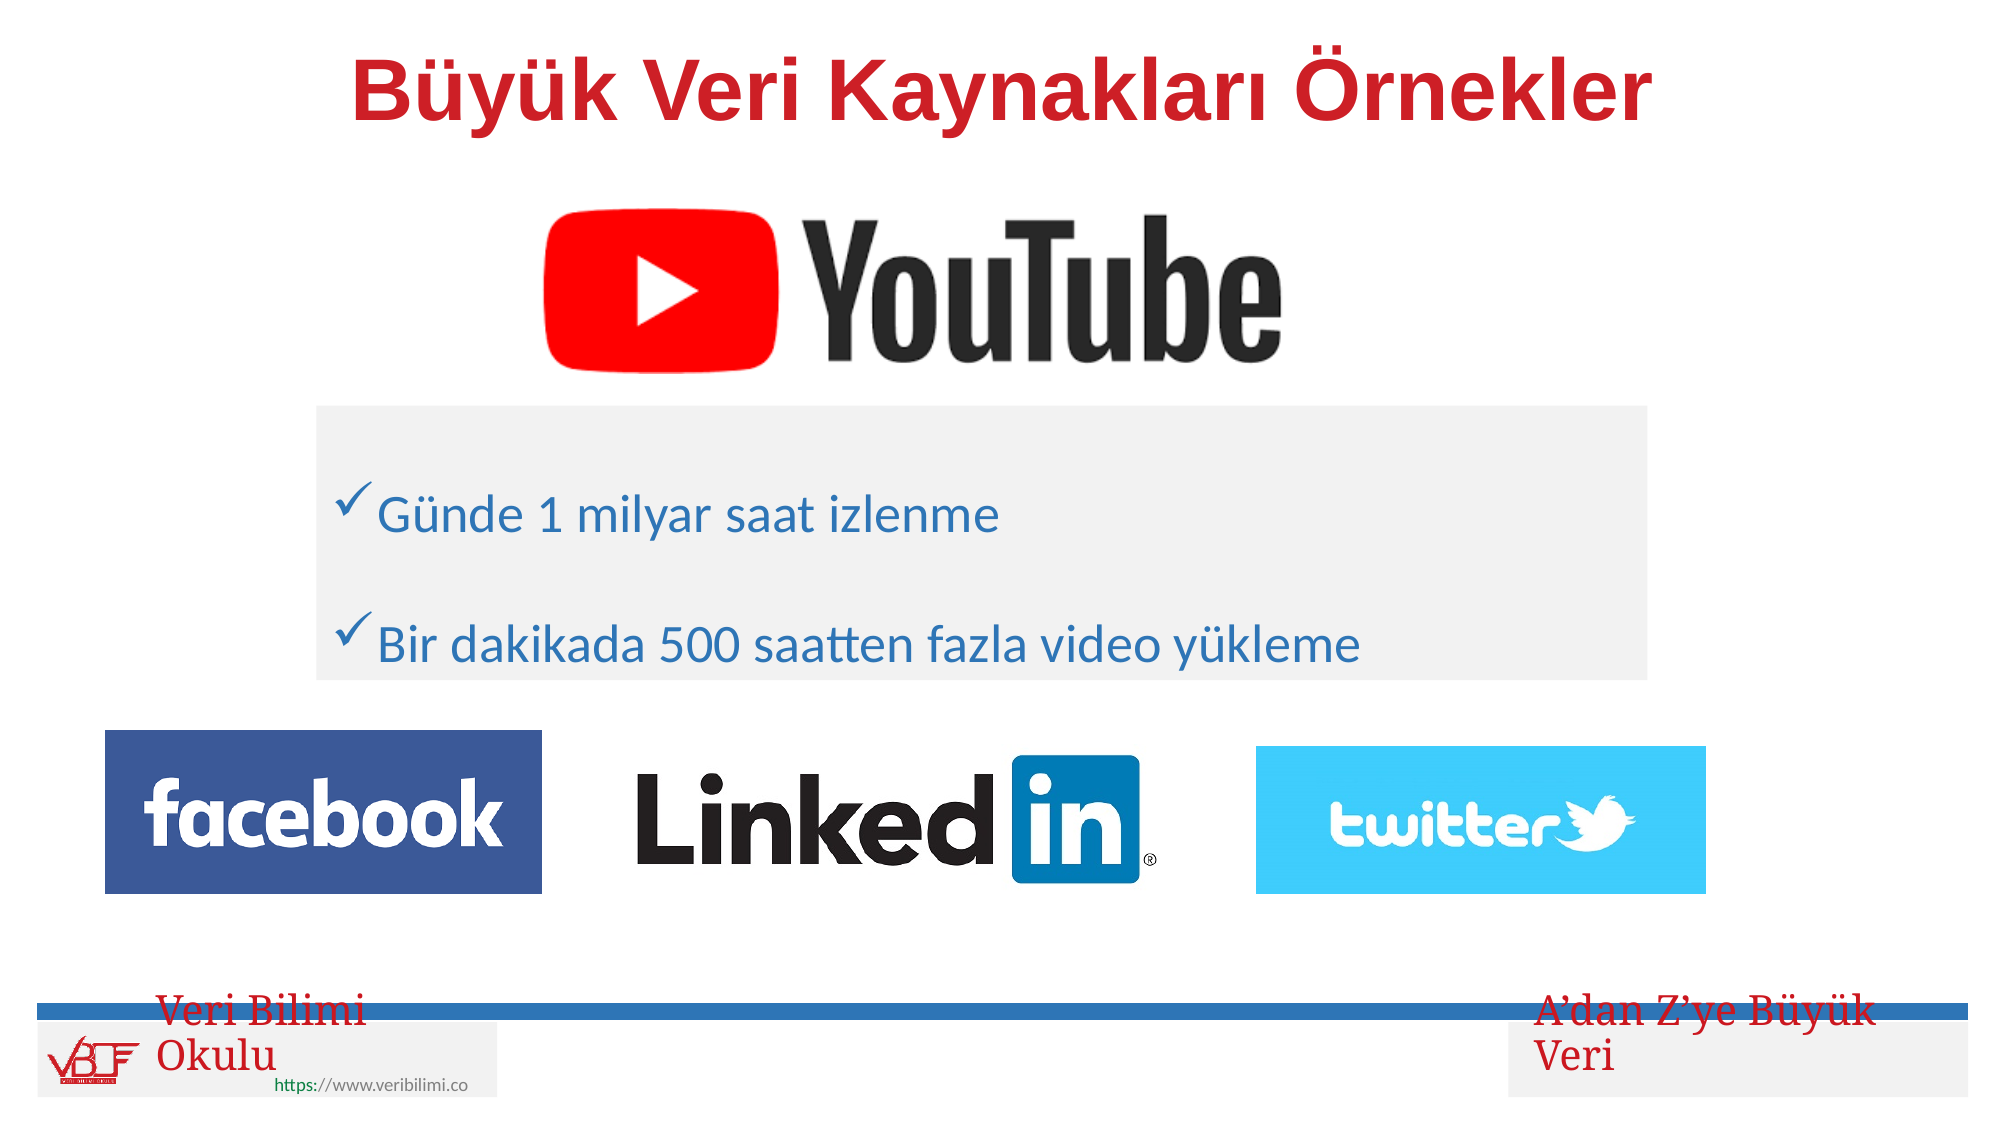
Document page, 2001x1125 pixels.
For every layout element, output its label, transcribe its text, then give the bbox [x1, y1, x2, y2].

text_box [1508, 1022, 1969, 1098]
picture [541, 208, 1284, 374]
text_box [37, 1022, 537, 1103]
text_box Günde 1 milyar saat izlenme Bir dakikada 500 saatten fazla video yükleme [316, 405, 1648, 681]
picture [1256, 746, 1706, 894]
picture [626, 744, 1167, 894]
title Büyük Veri Kaynakları Örnekler [252, 30, 1753, 147]
picture [105, 730, 542, 894]
